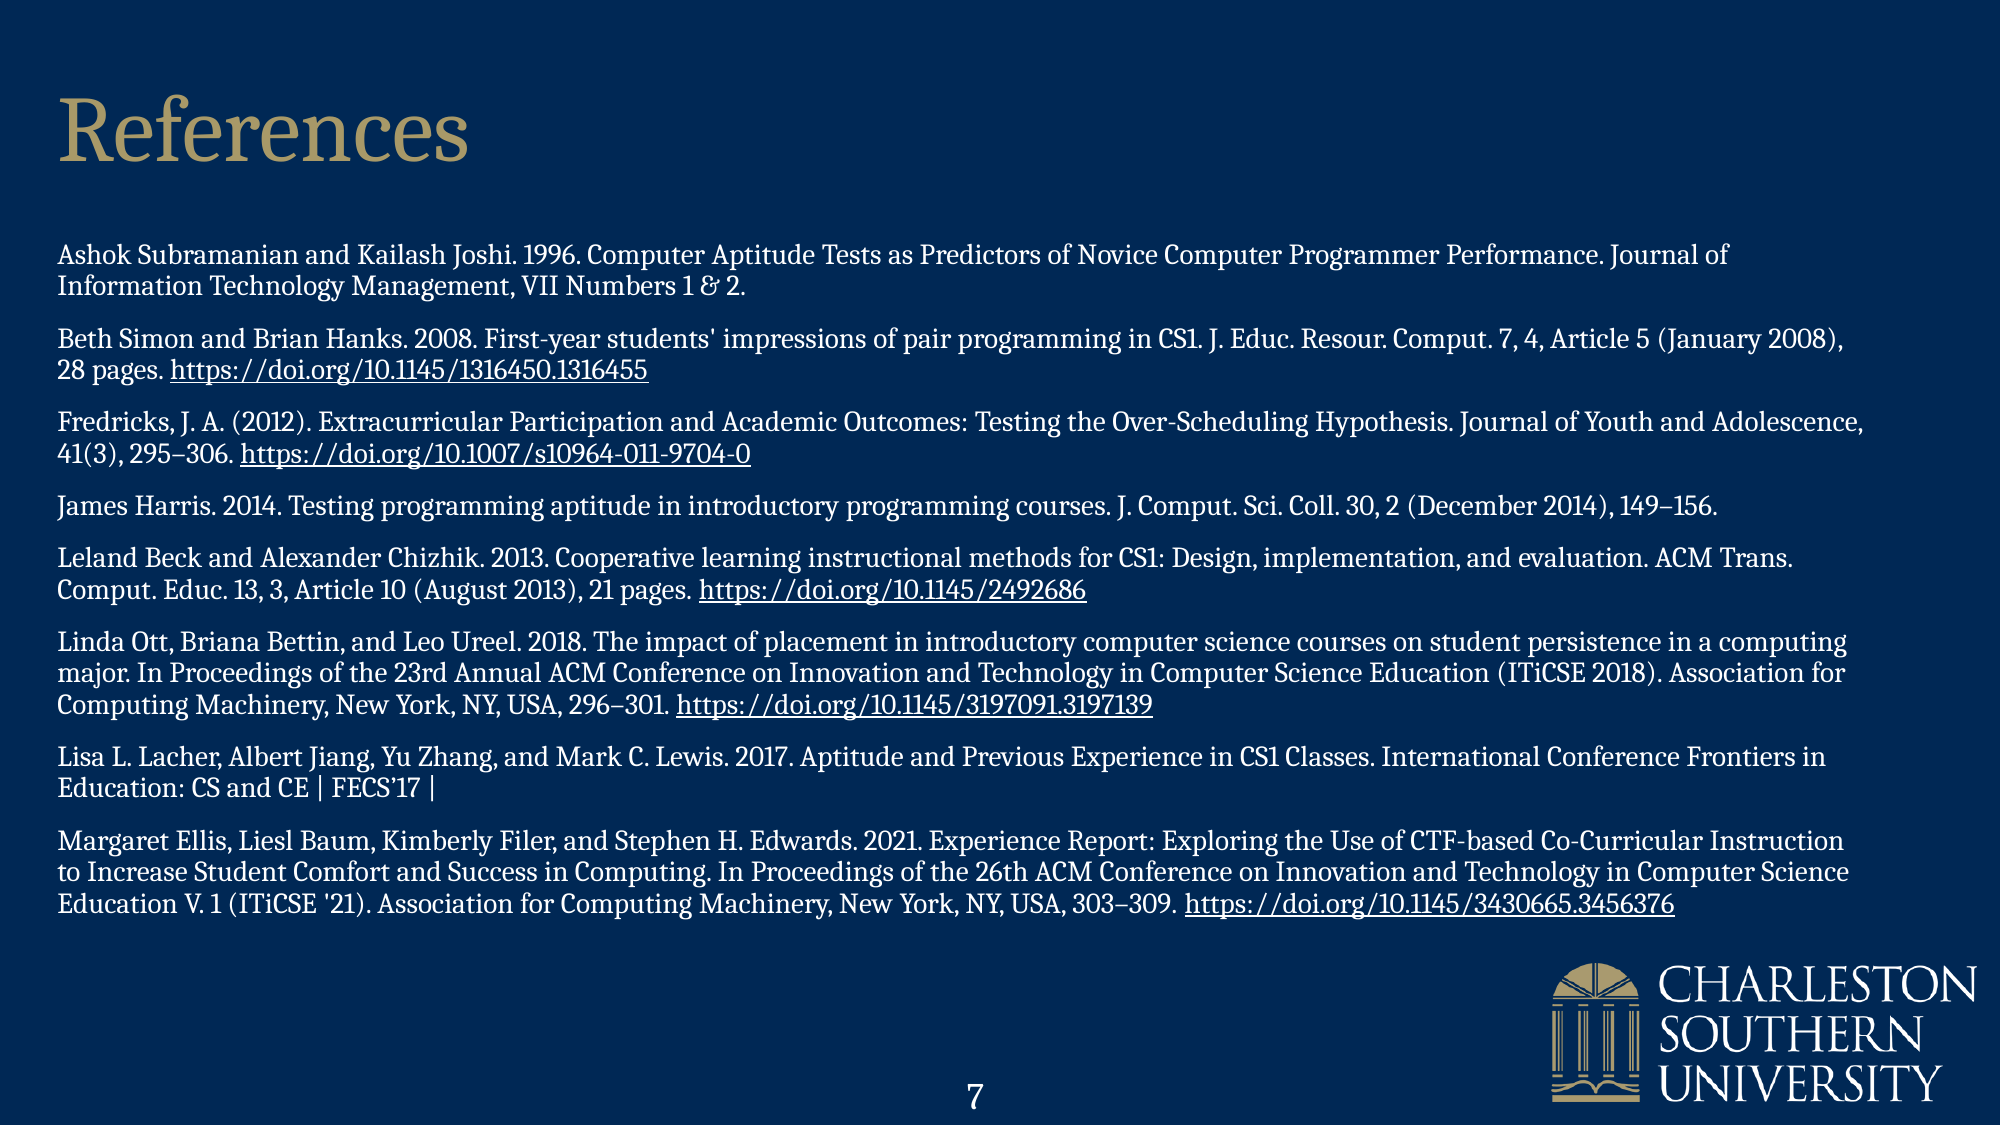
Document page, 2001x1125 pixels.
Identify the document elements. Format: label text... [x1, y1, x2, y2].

text_box 7 [951, 1064, 1000, 1125]
text_box References [42, 72, 1956, 336]
text_box Ashok Subramanian and Kailash Joshi. 1996. Computer Aptitude Tests as Predictors of Novice Computer Programmer Performance. Journal of Information Technology Management, VII Numbers 1 & 2. Beth Simon and Brian Hanks. 2008. First-year students' impressions of pair programming in CS1. J. Educ. Resour. Comput. 7, 4, Article 5 (January 2008), 28 pages. https://doi.org/10.1145/1316450.1316455 Fredricks, J. A. (2012). Extracurricular Participation and Academic Outcomes: Testing the Over-Scheduling Hypothesis. Journal of Youth and Adolescence, 41(3), 295–306. https://doi.org/10.1007/s10964-011-9704-0 James Harris. 2014. Testing programming aptitude in introductory programming courses. J. Comput. Sci. Coll. 30, 2 (December 2014), 149–156. Leland Beck and Alexander Chizhik. 2013. Cooperative learning instructional methods for CS1: Design, implementation, and evaluation. ACM Trans. Comput. Educ. 13, 3, Article 10 (August 2013), 21 pages. https://doi.org/10.1145/2492686 Linda Ott, Briana Bettin, and Leo Ureel. 2018. The impact of placement in introductory computer science courses on student persistence in a computing major. In Proceedings of the 23rd Annual ACM Conference on Innovation and Technology in Computer Science Education (ITiCSE 2018). Association for Computing Machinery, New York, NY, USA, 296–301. https://doi.org/10.1145/3197091.3197139 Lisa L. Lacher, Albert Jiang, Yu Zhang, and Mark C. Lewis. 2017. Aptitude and Previous Experience in CS1 Classes. International Conference Frontiers in Education: CS and CE | FECS’17 | Margaret Ellis, Liesl Baum, Kimberly Filer, and Stephen H. Edwards. 2021. Experience Report: Exploring the Use of CTF-based Co-Curricular Instruction to Increase Student Comfort and Success in Computing. In Proceedings of the 26th ACM Conference on Innovation and Technology in Computer Science Education V. 1 (ITiCSE '21). Association for Computing Machinery, New York, NY, USA, 303–309. https://doi.org/10.1145/3430665.3456376 [42, 176, 1886, 981]
picture [1551, 963, 1977, 1102]
